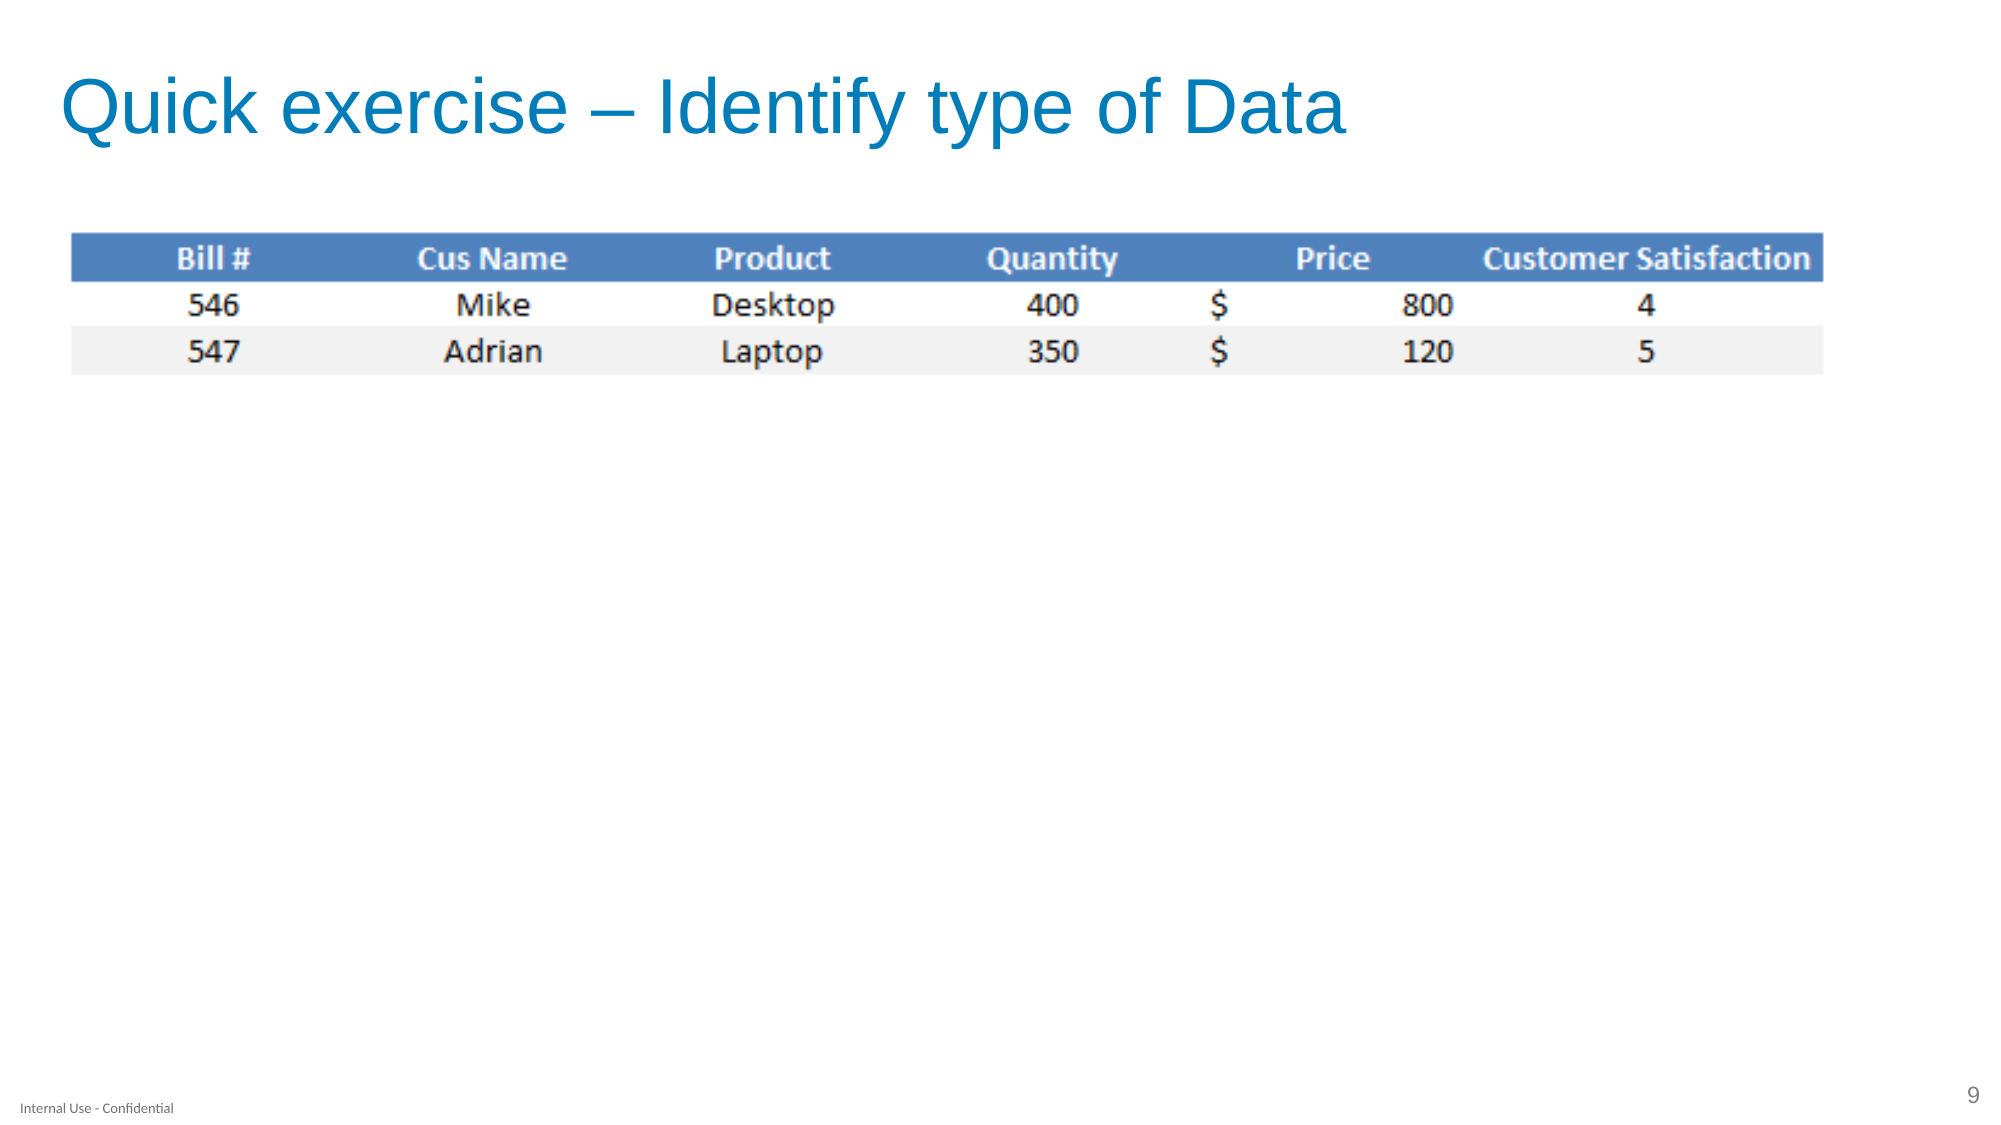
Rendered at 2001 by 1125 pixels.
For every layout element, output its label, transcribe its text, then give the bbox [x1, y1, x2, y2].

title Quick exercise – Identify type of Data [60, 59, 1800, 200]
picture [59, 219, 1841, 385]
